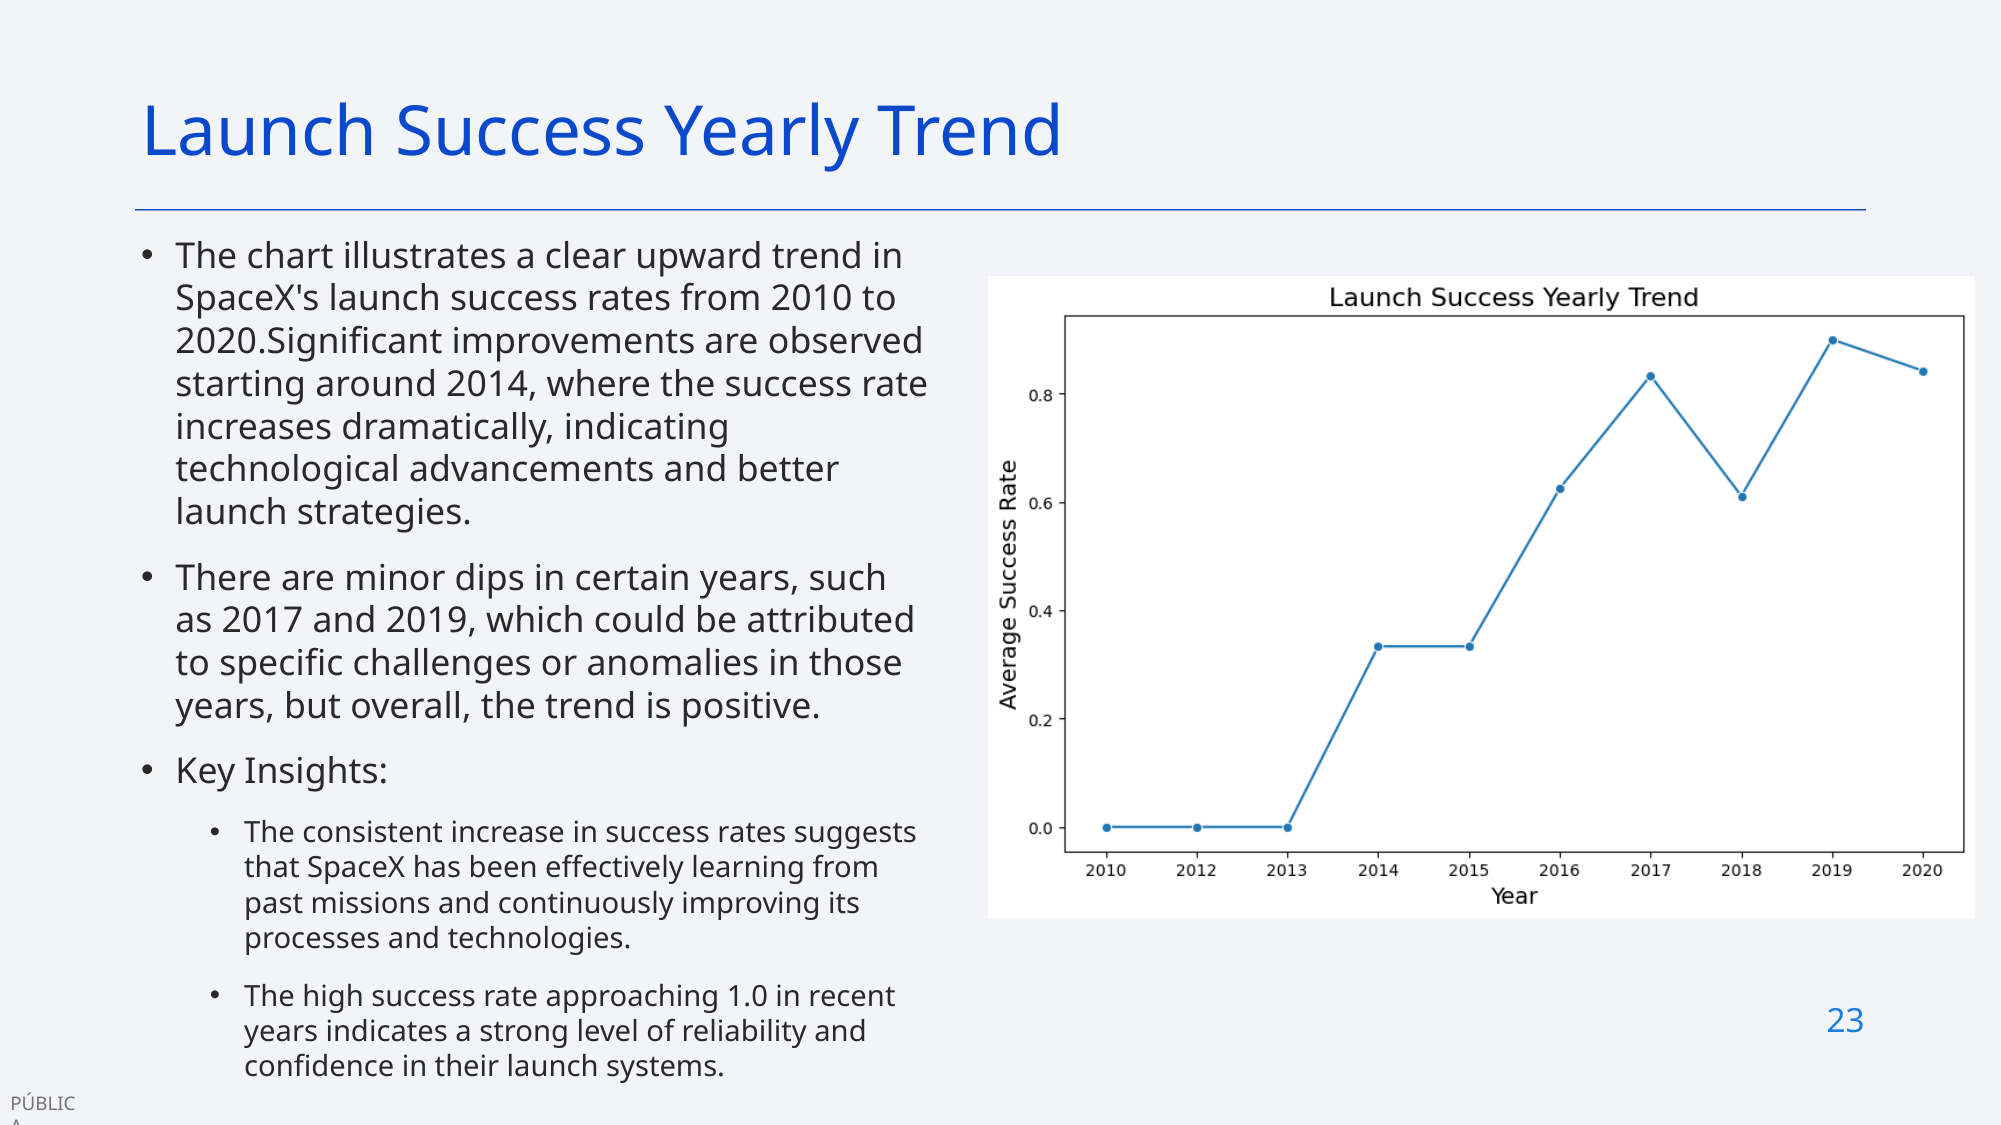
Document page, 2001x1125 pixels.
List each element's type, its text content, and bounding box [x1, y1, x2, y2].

picture [0, 0, 2001, 1125]
list The chart illustrates a clear upward trend in SpaceX's launch success rates from 2010 to 2020.Significant improvements are observed starting around 2014, where the success rate increases dramatically, indicating technological advancements and better launch strategies. There are minor dips in certain years, such as 2017 and 2019, which could be attributed to specific challenges or anomalies in those years, but overall, the trend is positive. Key Insights: The consistent increase in success rates suggests that SpaceX has been effectively learning from past missions and continuously improving its processes and technologies. The high success rate approaching 1.0 in recent years indicates a strong level of reliability and confidence in their launch systems. [126, 224, 949, 1104]
slide_number 23 [1429, 988, 1880, 1055]
text_box Launch Success Yearly Trend [126, 88, 1852, 179]
